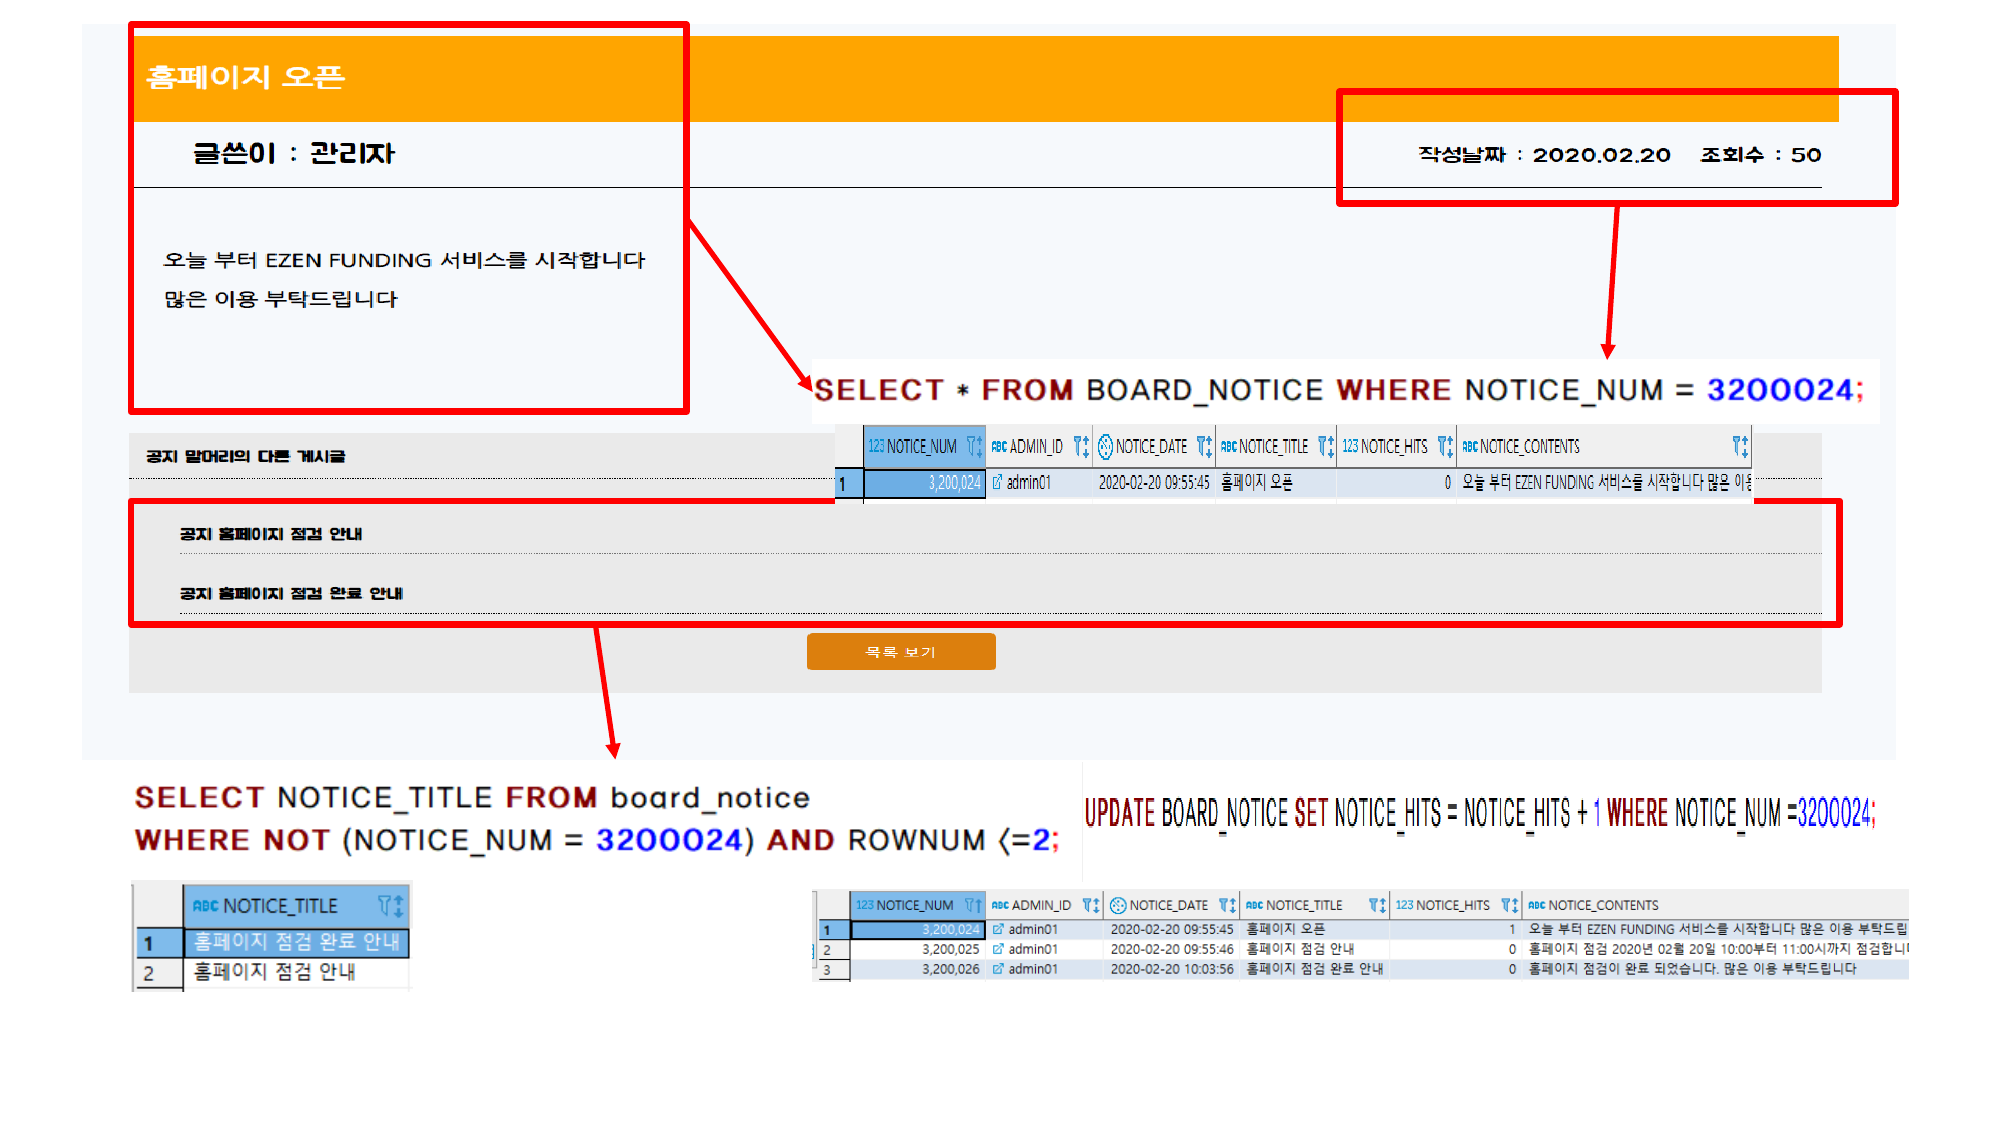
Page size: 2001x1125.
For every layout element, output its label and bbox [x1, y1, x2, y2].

picture [82, 24, 1896, 760]
picture [812, 888, 1909, 983]
text_box [595, 624, 616, 760]
text_box [1606, 203, 1618, 361]
picture [130, 762, 1892, 882]
text_box [686, 217, 813, 393]
picture [130, 879, 413, 992]
